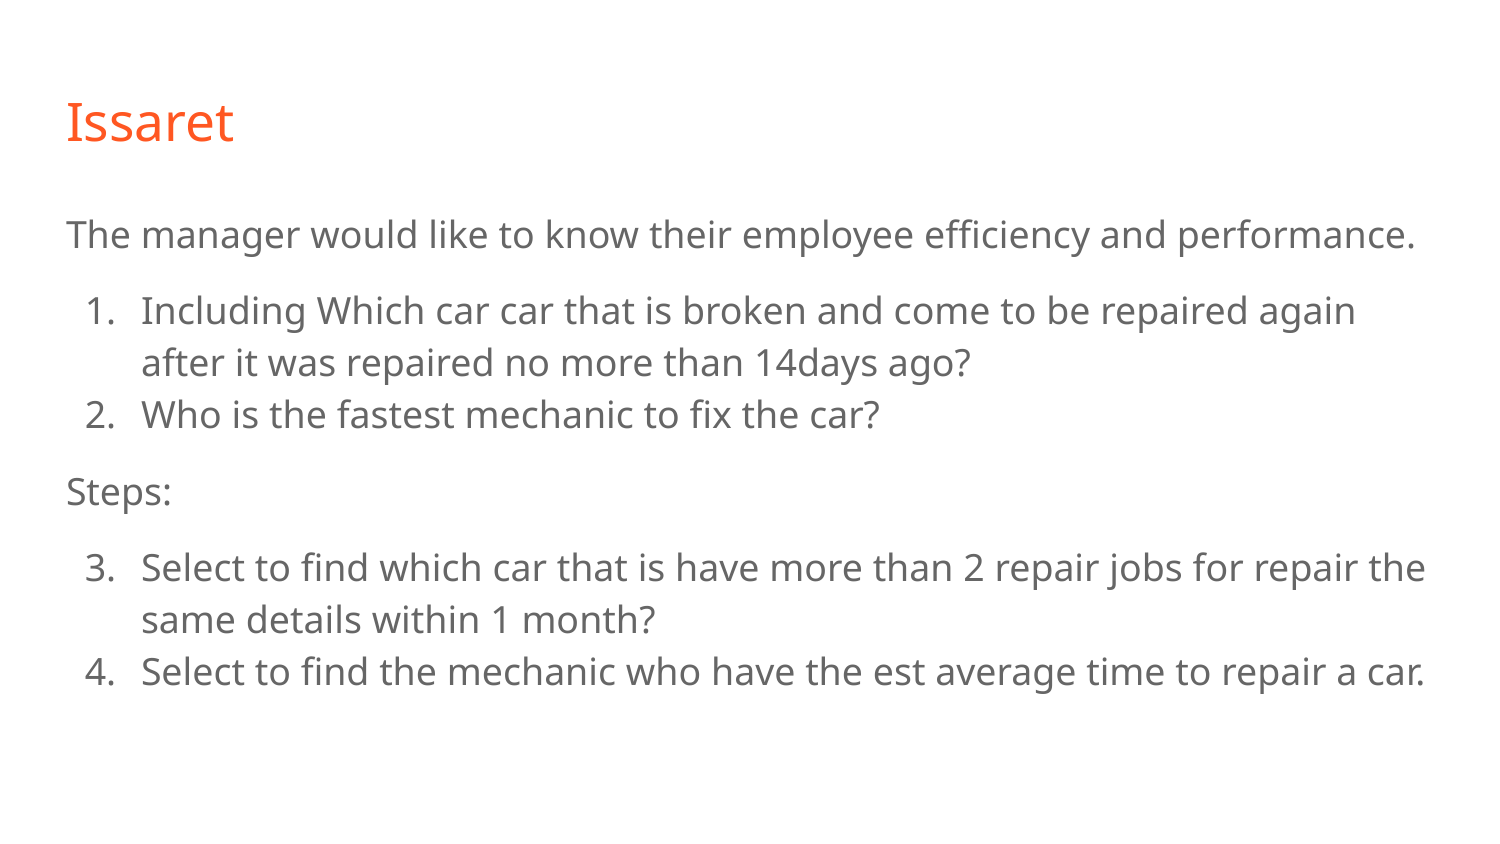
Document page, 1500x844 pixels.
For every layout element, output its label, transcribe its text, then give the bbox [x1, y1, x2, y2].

list The manager would like to know their employee efficiency and performance. Including Which car car that is broken and come to be repaired again after it was repaired no more than 14days ago? Who is the fastest mechanic to fix the car? Steps: Select to find which car that is have more than 2 repair jobs for repair the same details within 1 month? Select to find the mechanic who have the est average time to repair a car. [51, 189, 1449, 750]
title Issaret [51, 72, 1449, 167]
